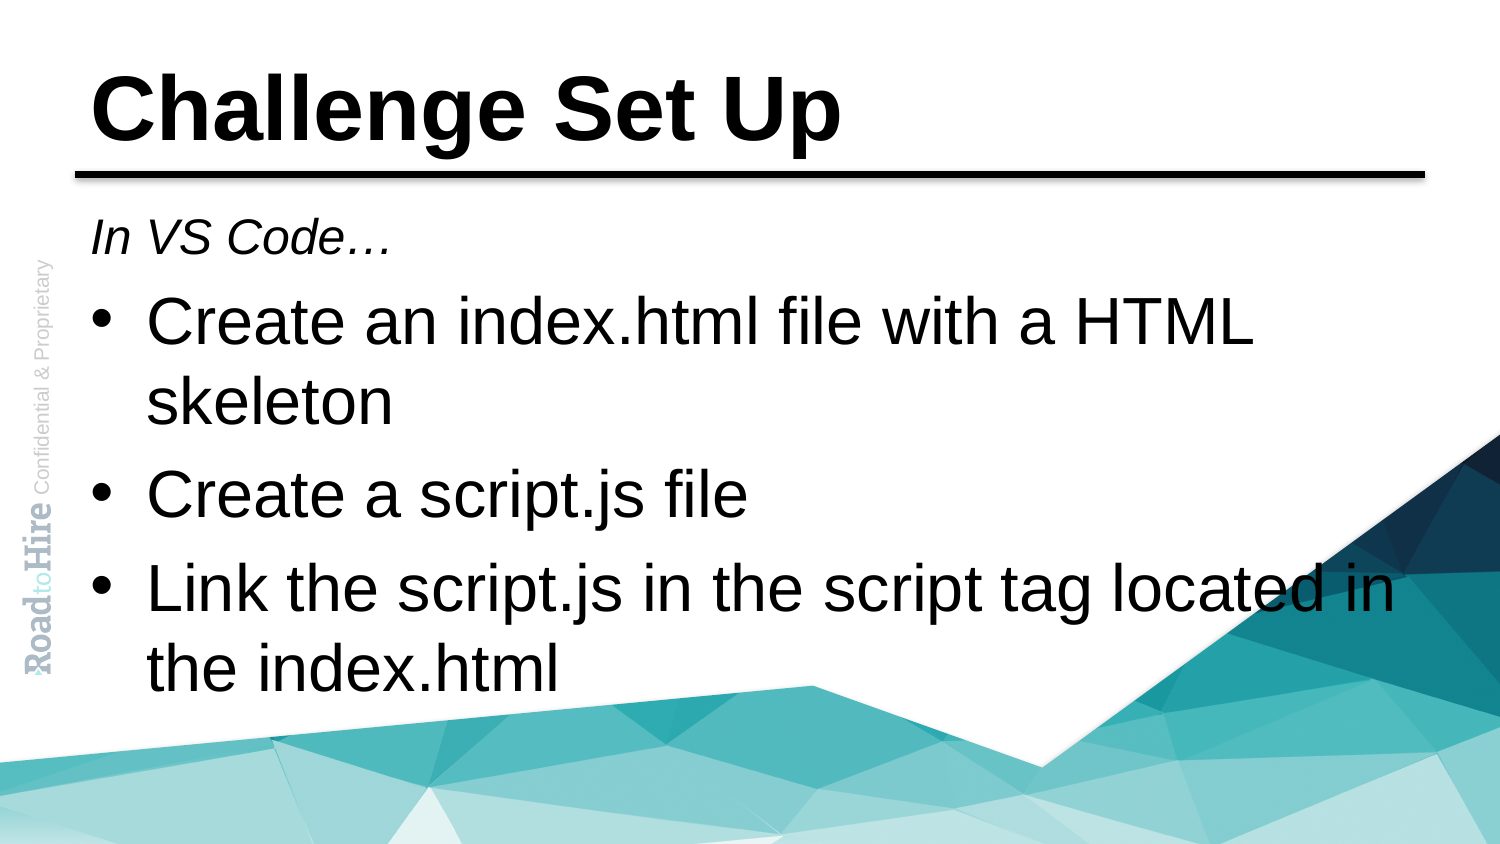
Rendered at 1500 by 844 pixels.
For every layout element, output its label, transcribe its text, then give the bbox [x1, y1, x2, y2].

title Challenge Set Up [75, 33, 1425, 175]
picture [23, 504, 51, 675]
picture [0, 434, 1500, 844]
list In VS Code… Create an index.html file with a HTML skeleton Create a script.js file Link the script.js in the script tag located in the index.html [75, 196, 1425, 803]
